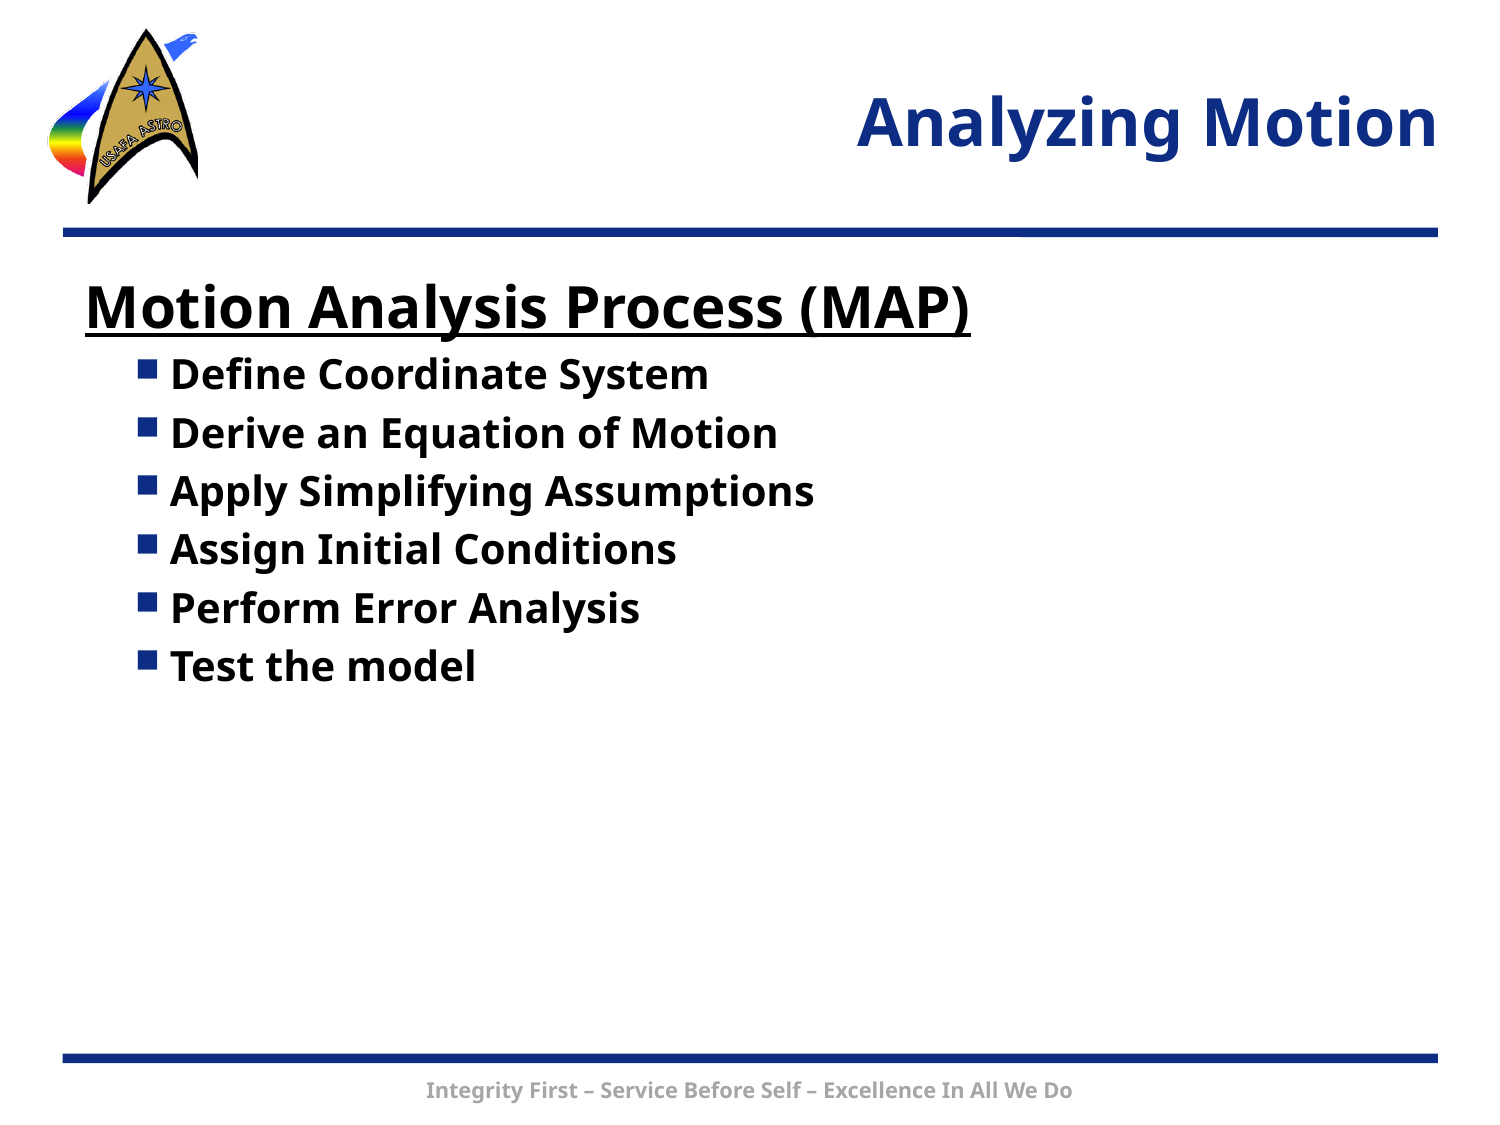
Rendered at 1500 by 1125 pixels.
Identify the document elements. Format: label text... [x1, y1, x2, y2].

list Motion Analysis Process (MAP) Define Coordinate System Derive an Equation of Motion Apply Simplifying Assumptions Assign Initial Conditions Perform Error Analysis Test the model [69, 262, 1421, 1006]
picture [37, 7, 224, 218]
title Analyzing Motion [299, 29, 1456, 211]
